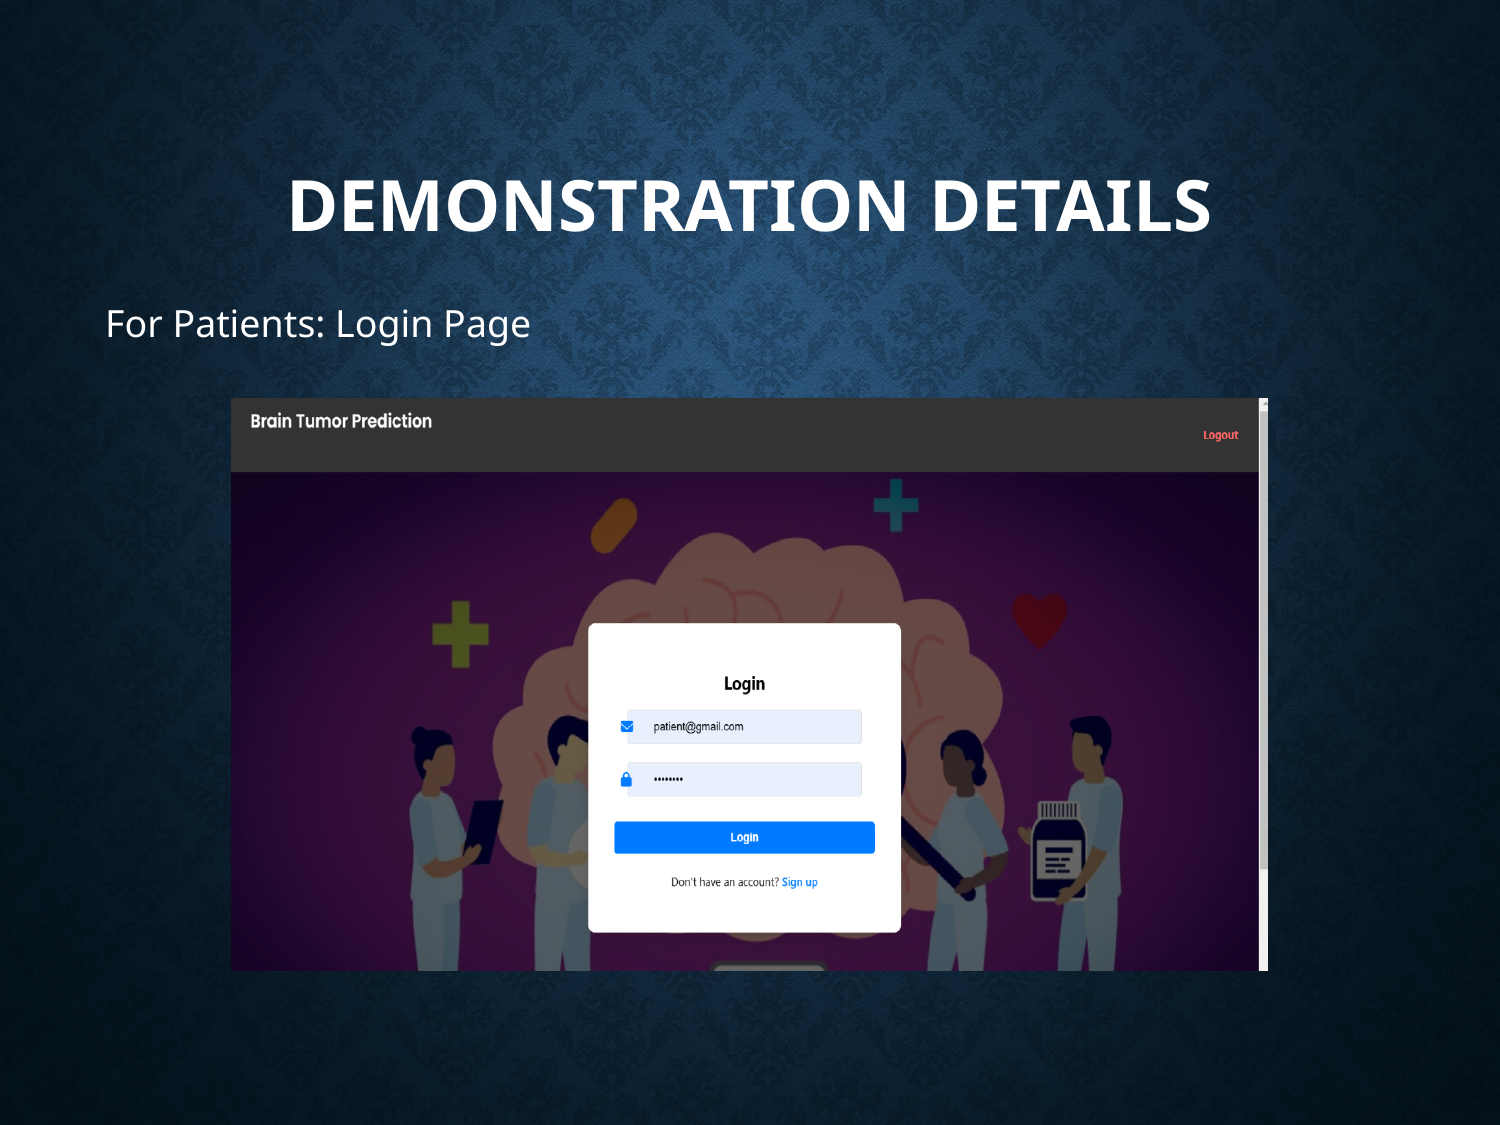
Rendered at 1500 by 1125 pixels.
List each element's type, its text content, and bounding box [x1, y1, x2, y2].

title Demonstration Details [112, 99, 1387, 318]
text_box For Patients: Login Page [90, 292, 547, 352]
picture [230, 397, 1268, 971]
